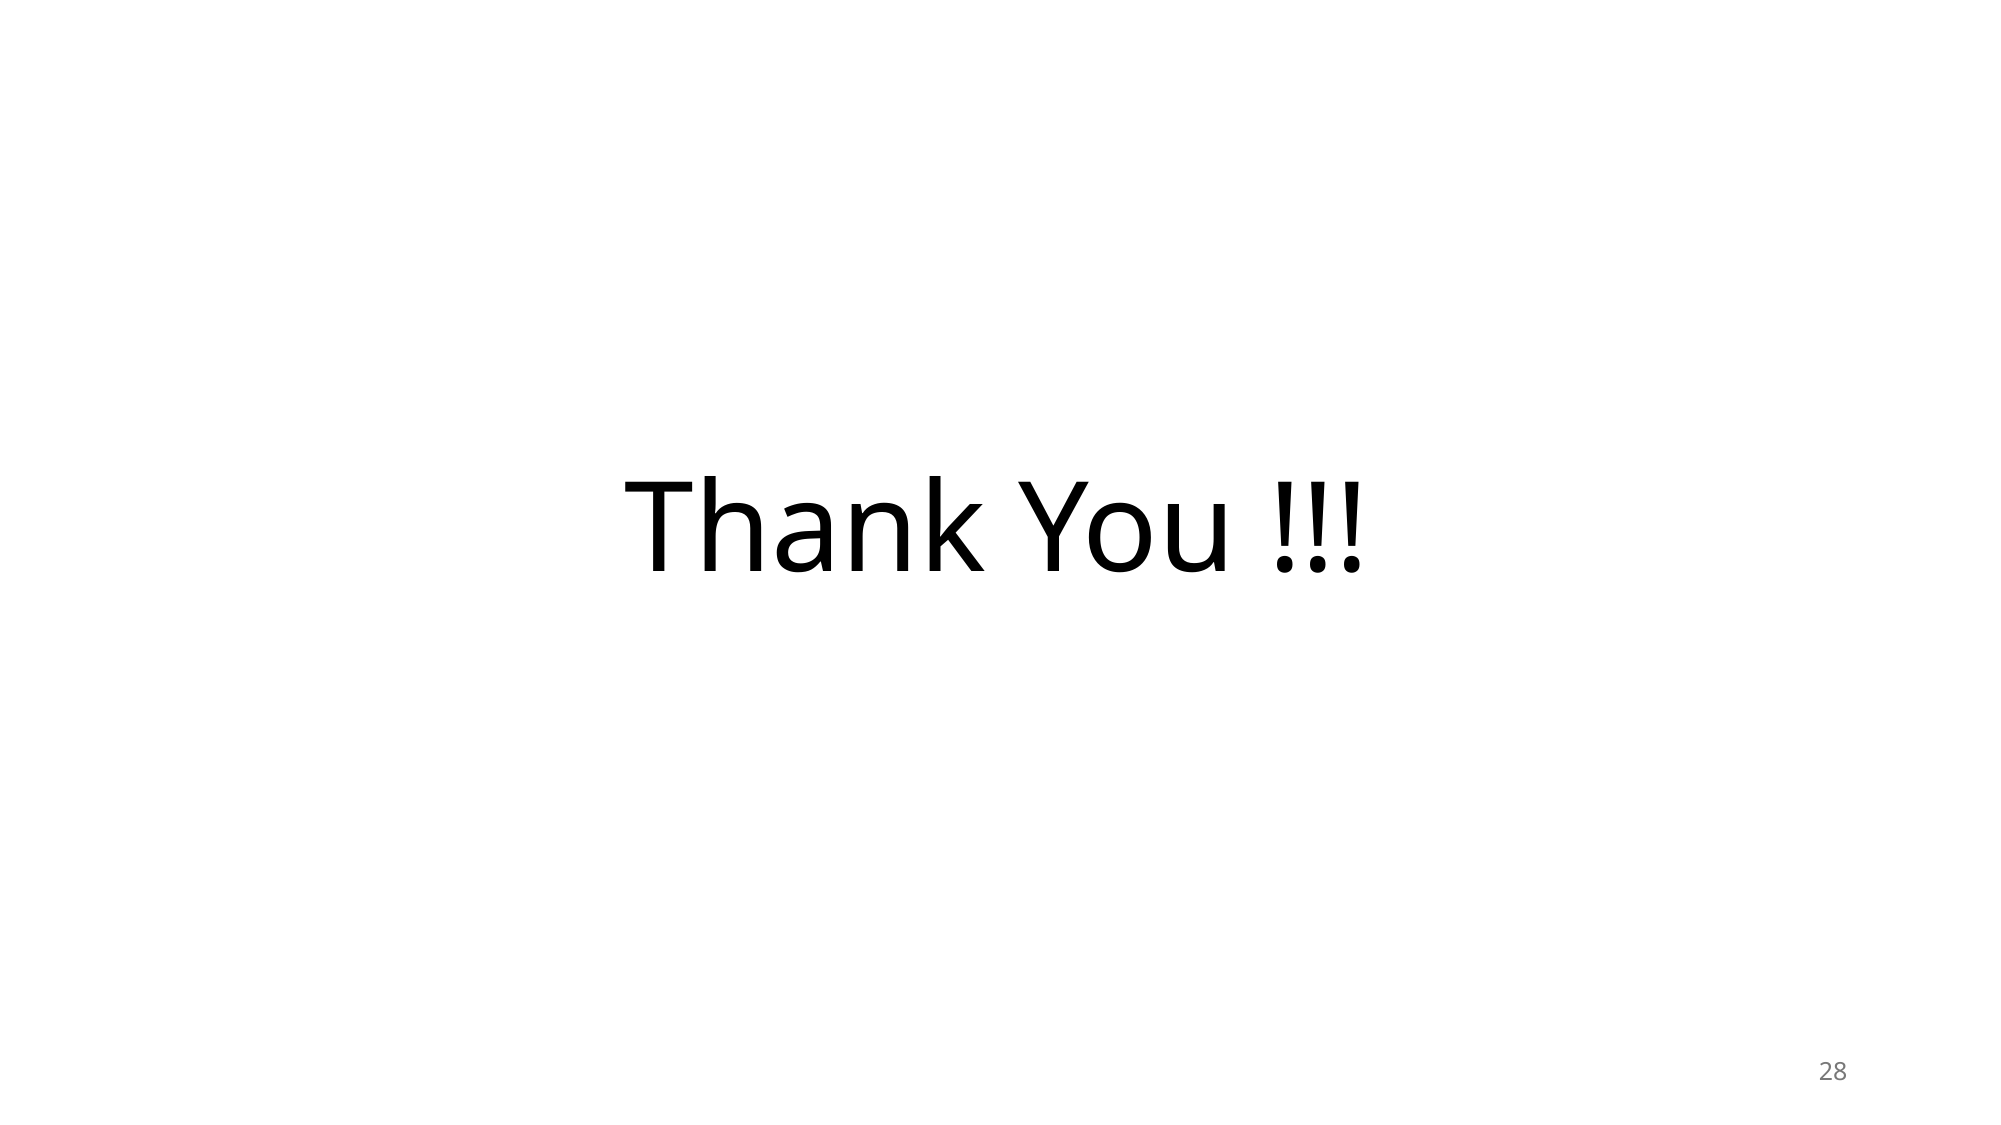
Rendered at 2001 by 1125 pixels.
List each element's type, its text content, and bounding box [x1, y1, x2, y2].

slide_number 28 [1412, 1042, 1863, 1103]
text_box Thank You !!! [610, 438, 1413, 604]
